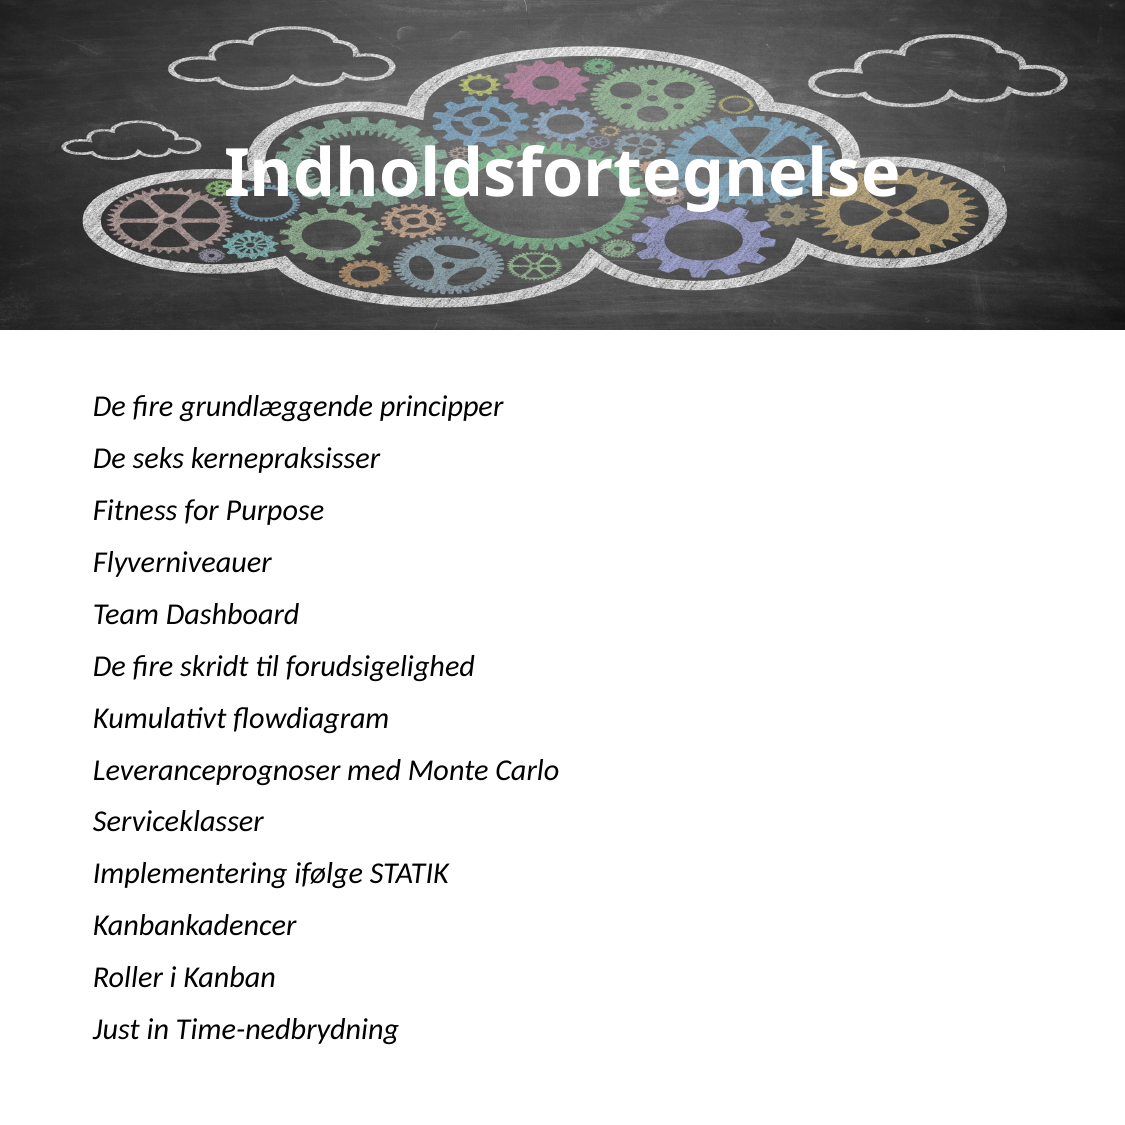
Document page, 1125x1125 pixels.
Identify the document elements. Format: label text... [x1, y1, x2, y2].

list De fire grundlæggende principper De seks kernepraksisser Fitness for Purpose Flyverniveauer Team Dashboard De fire skridt til forudsigelighed Kumulativt flowdiagram Leveranceprognoser med Monte Carlo Serviceklasser Implementering ifølge STATIK Kanbankadencer Roller i Kanban Just in Time-nedbrydning [77, 383, 1064, 1063]
picture [0, 0, 1125, 330]
